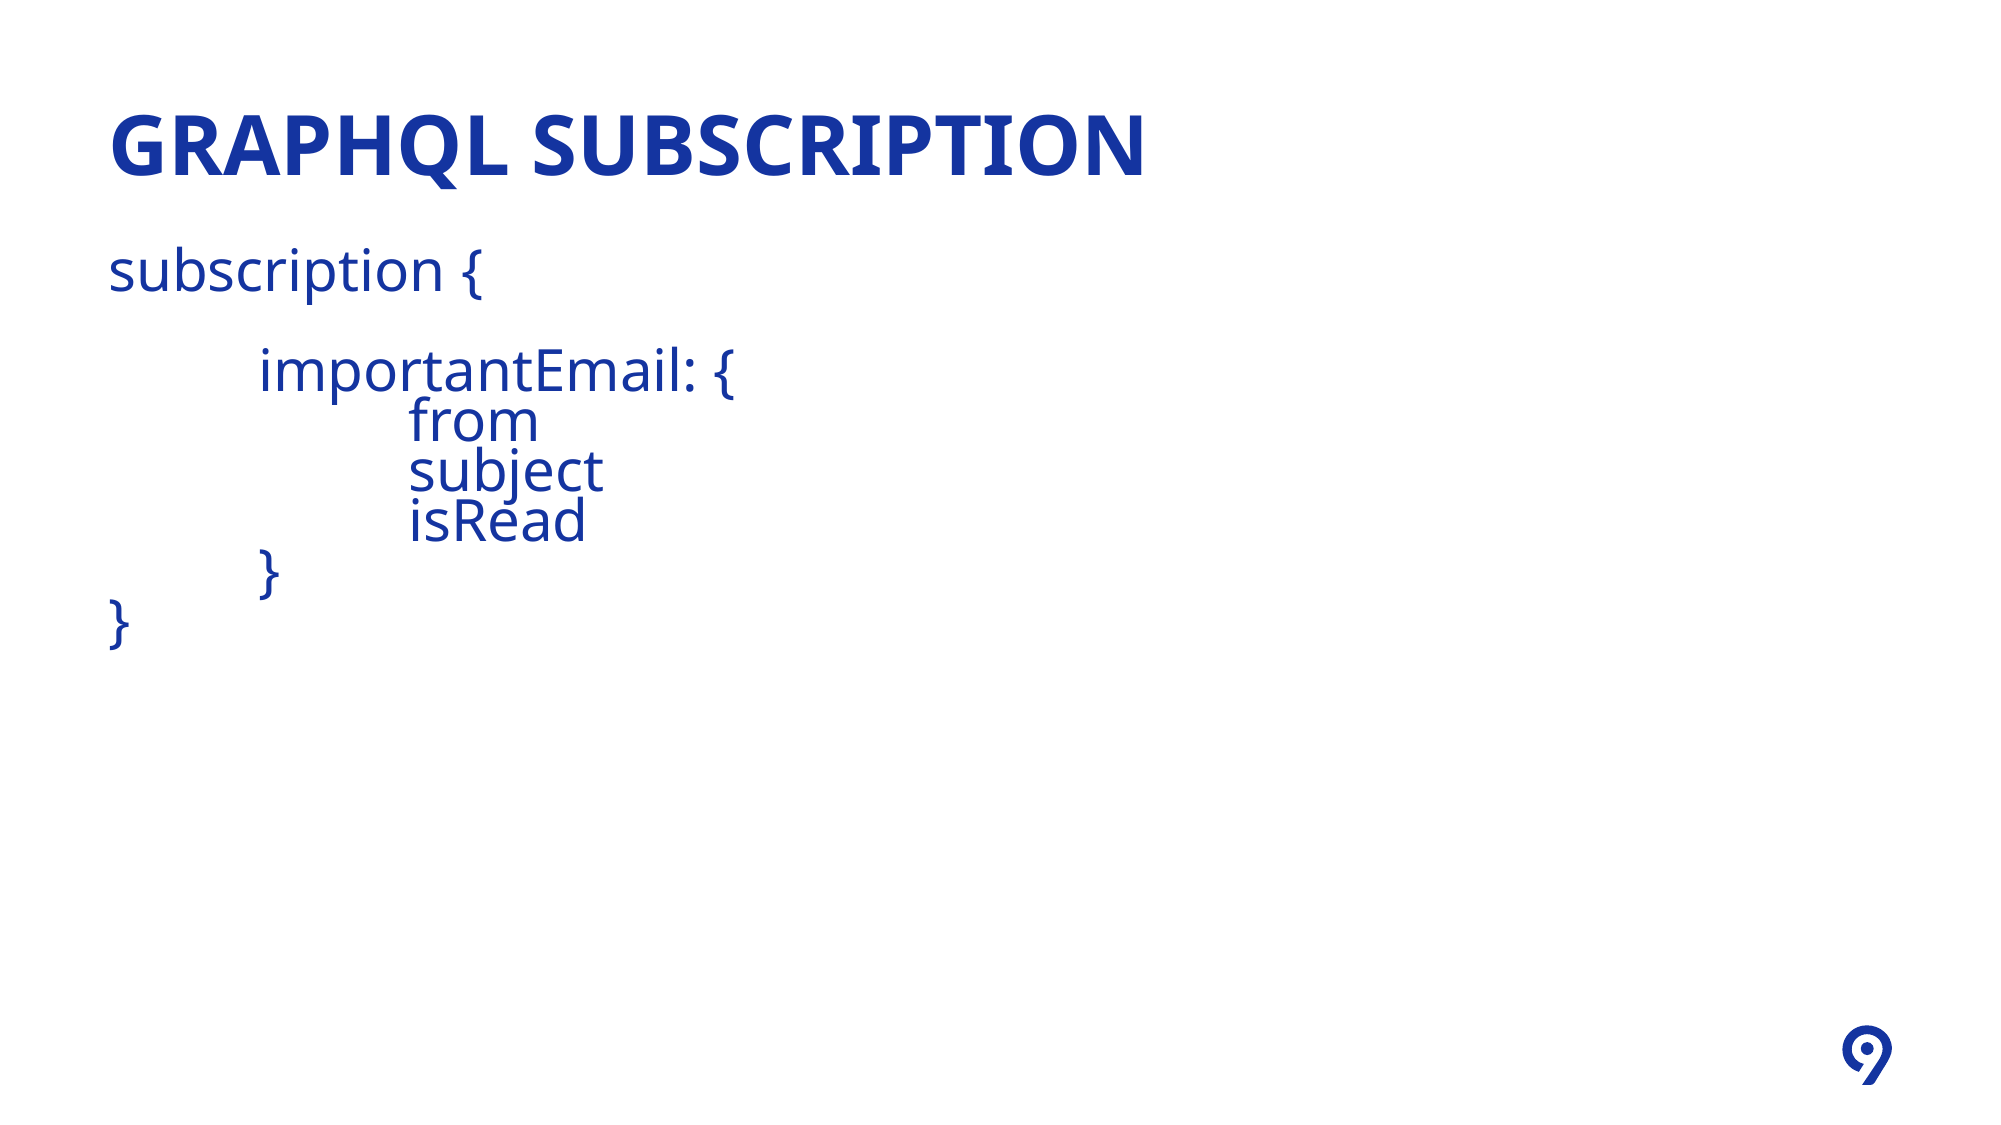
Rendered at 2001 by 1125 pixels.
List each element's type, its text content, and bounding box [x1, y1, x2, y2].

title Graphql subscription [108, 84, 1891, 225]
list subscription { importantEmail: { from subject isRead } } [108, 253, 1579, 988]
